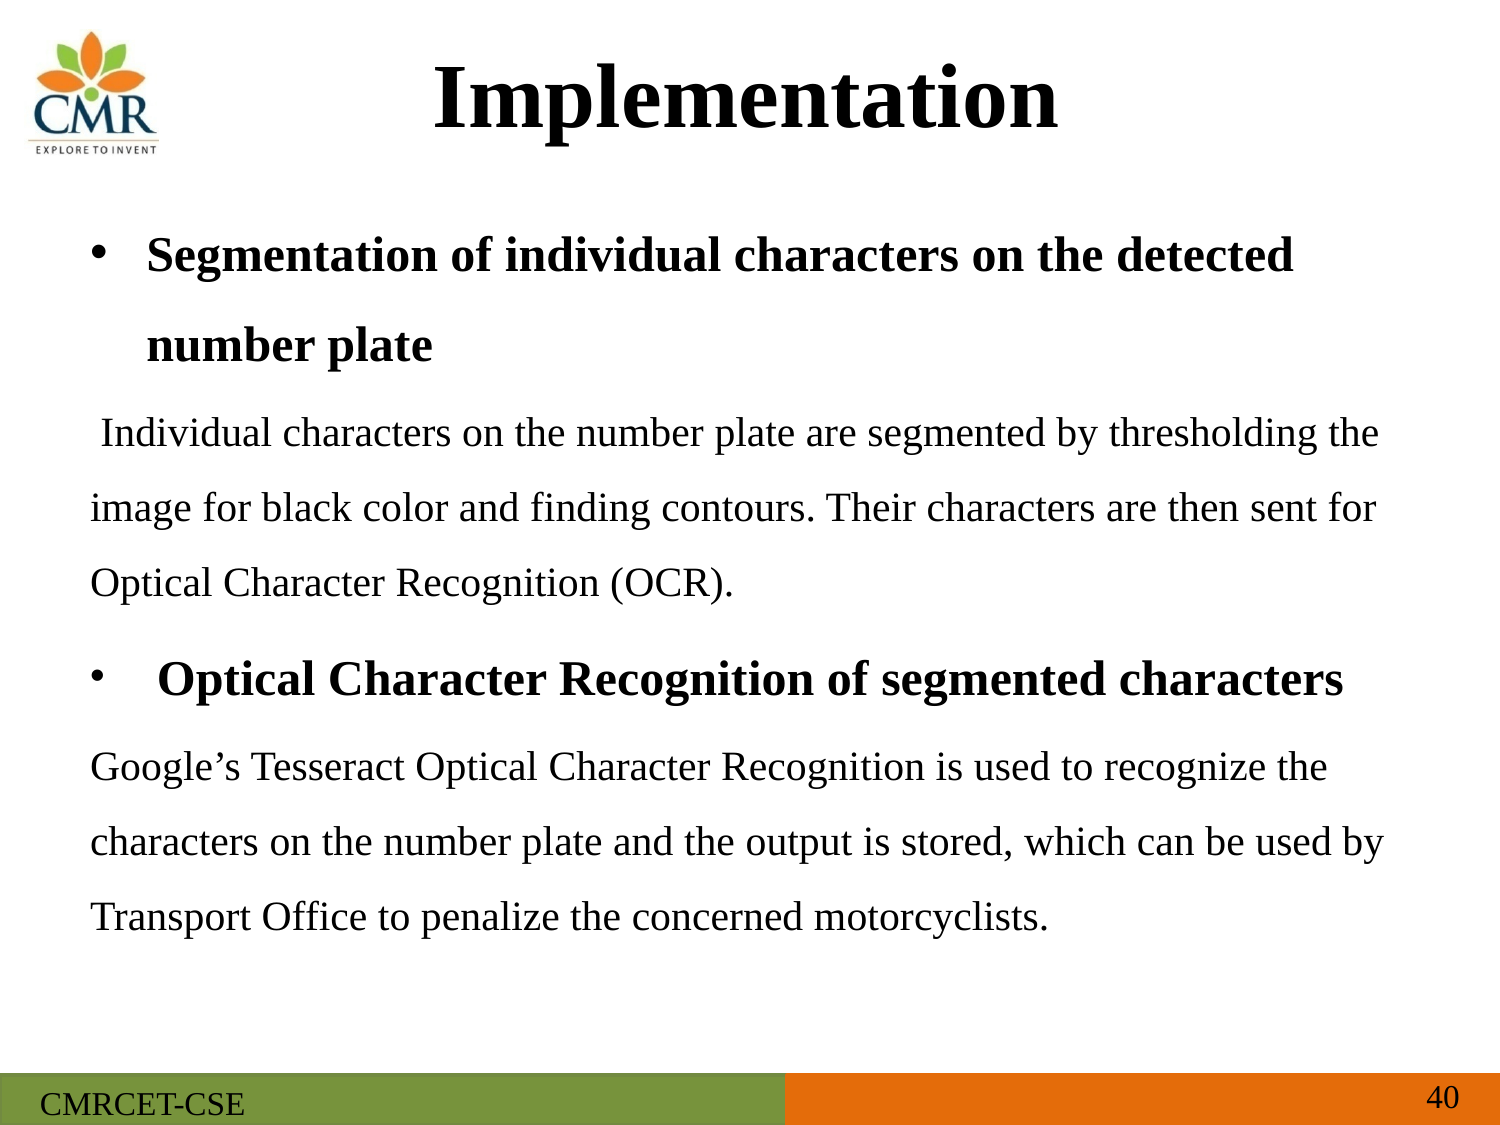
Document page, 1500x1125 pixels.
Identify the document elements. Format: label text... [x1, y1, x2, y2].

list CMRCET-CSE [24, 1074, 263, 1125]
title Implementation [71, 0, 1422, 185]
slide_number 40 [1125, 1065, 1475, 1125]
picture [24, 29, 71, 163]
list Segmentation of individual characters on the detected number plate Individual characters on the number plate are segmented by thresholding the image for black color and finding contours. Their characters are then sent for Optical Character Recognition (OCR). Optical Character Recognition of segmented characters Google’s Tesseract Optical Character Recognition is used to recognize the characters on the number plate and the output is stored, which can be used by Transport Office to penalize the concerned motorcyclists. [75, 184, 1425, 927]
